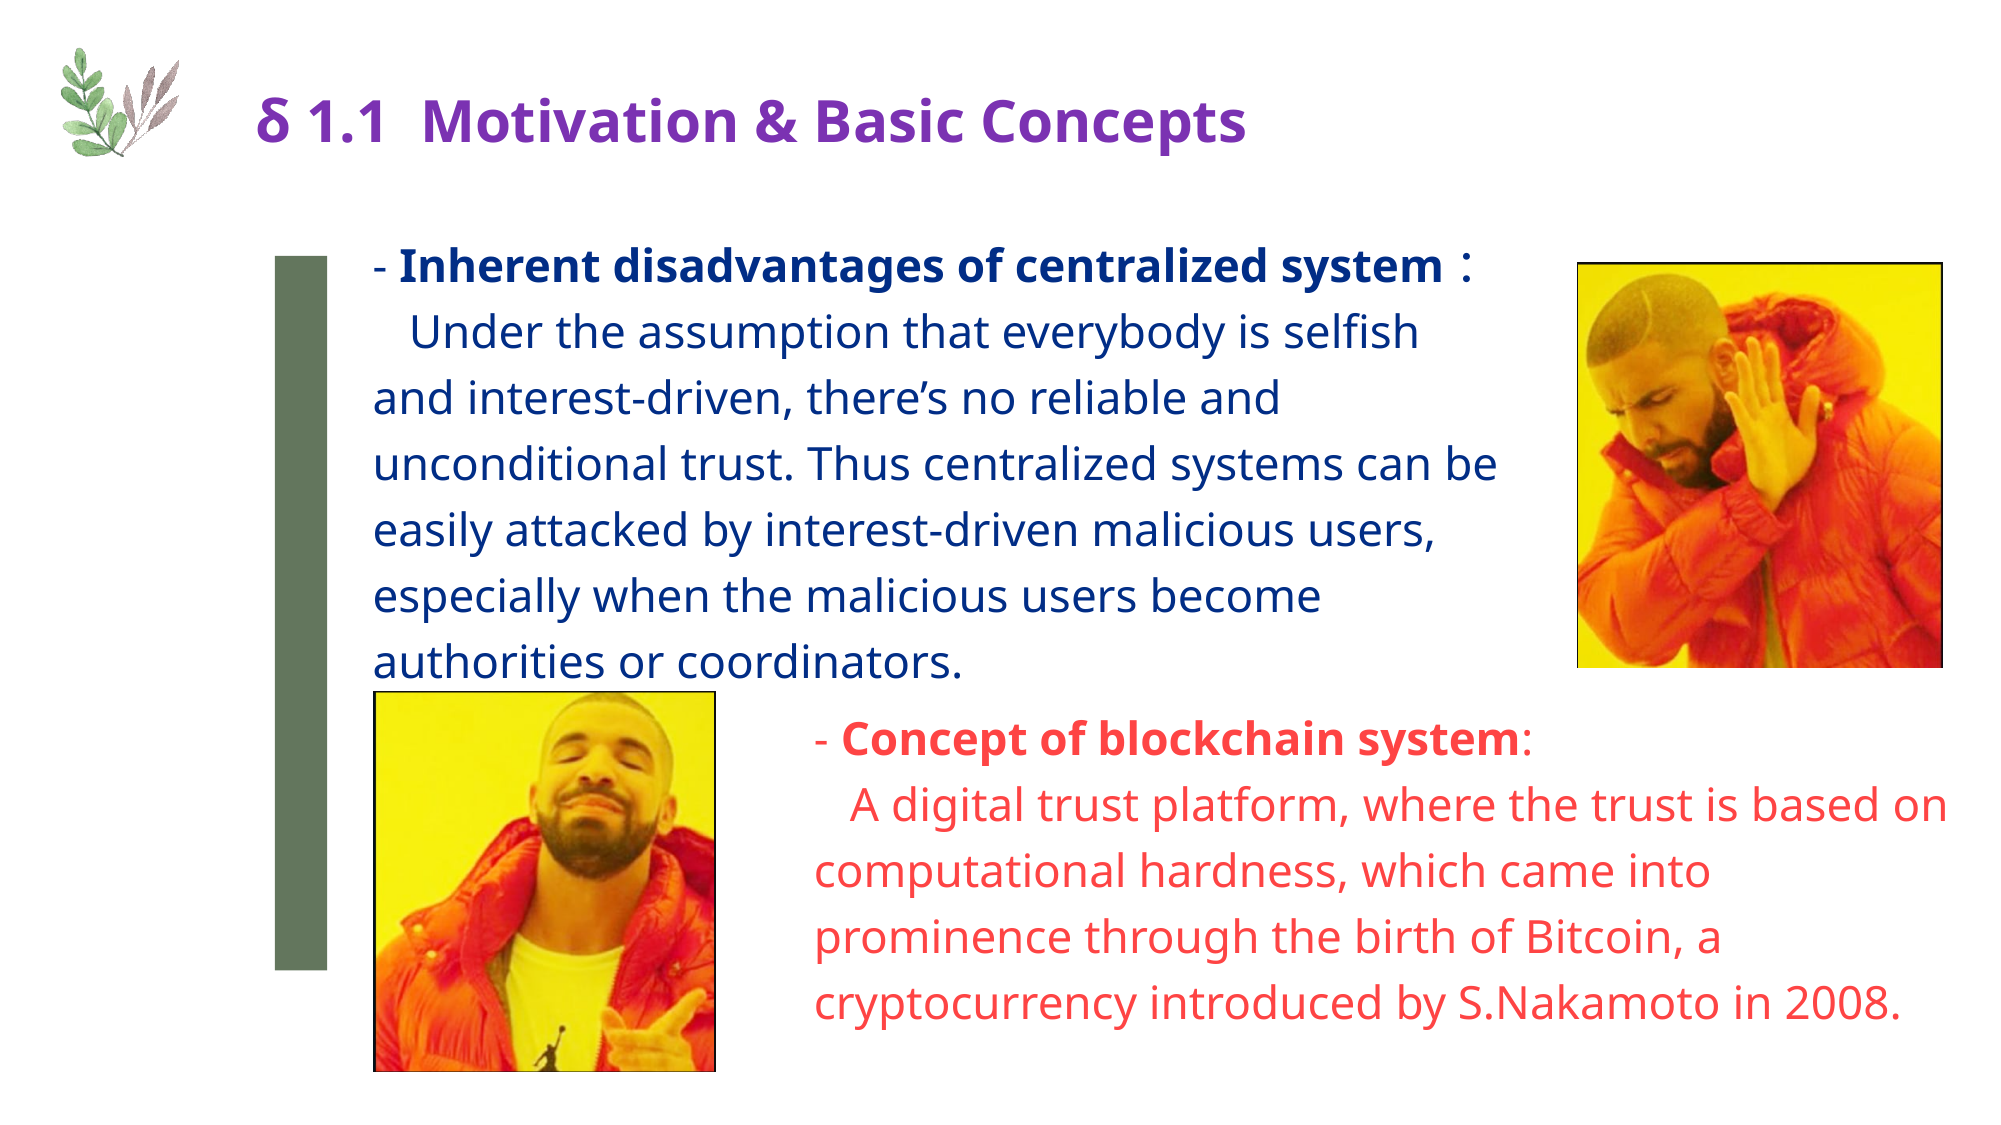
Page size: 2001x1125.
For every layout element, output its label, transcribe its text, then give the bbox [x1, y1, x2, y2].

picture [373, 691, 716, 1072]
text_box - Concept of blockchain system: A digital trust platform, where the trust is based on computational hardness, which came into prominence through the birth of Bitcoin, a cryptocurrency introduced by S.Nakamoto in 2008. [799, 691, 1982, 1092]
text_box δ 1.1 Motivation & Basic Concepts [240, 77, 1834, 162]
picture [1577, 262, 1943, 668]
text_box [274, 195, 1525, 971]
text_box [61, 46, 179, 160]
